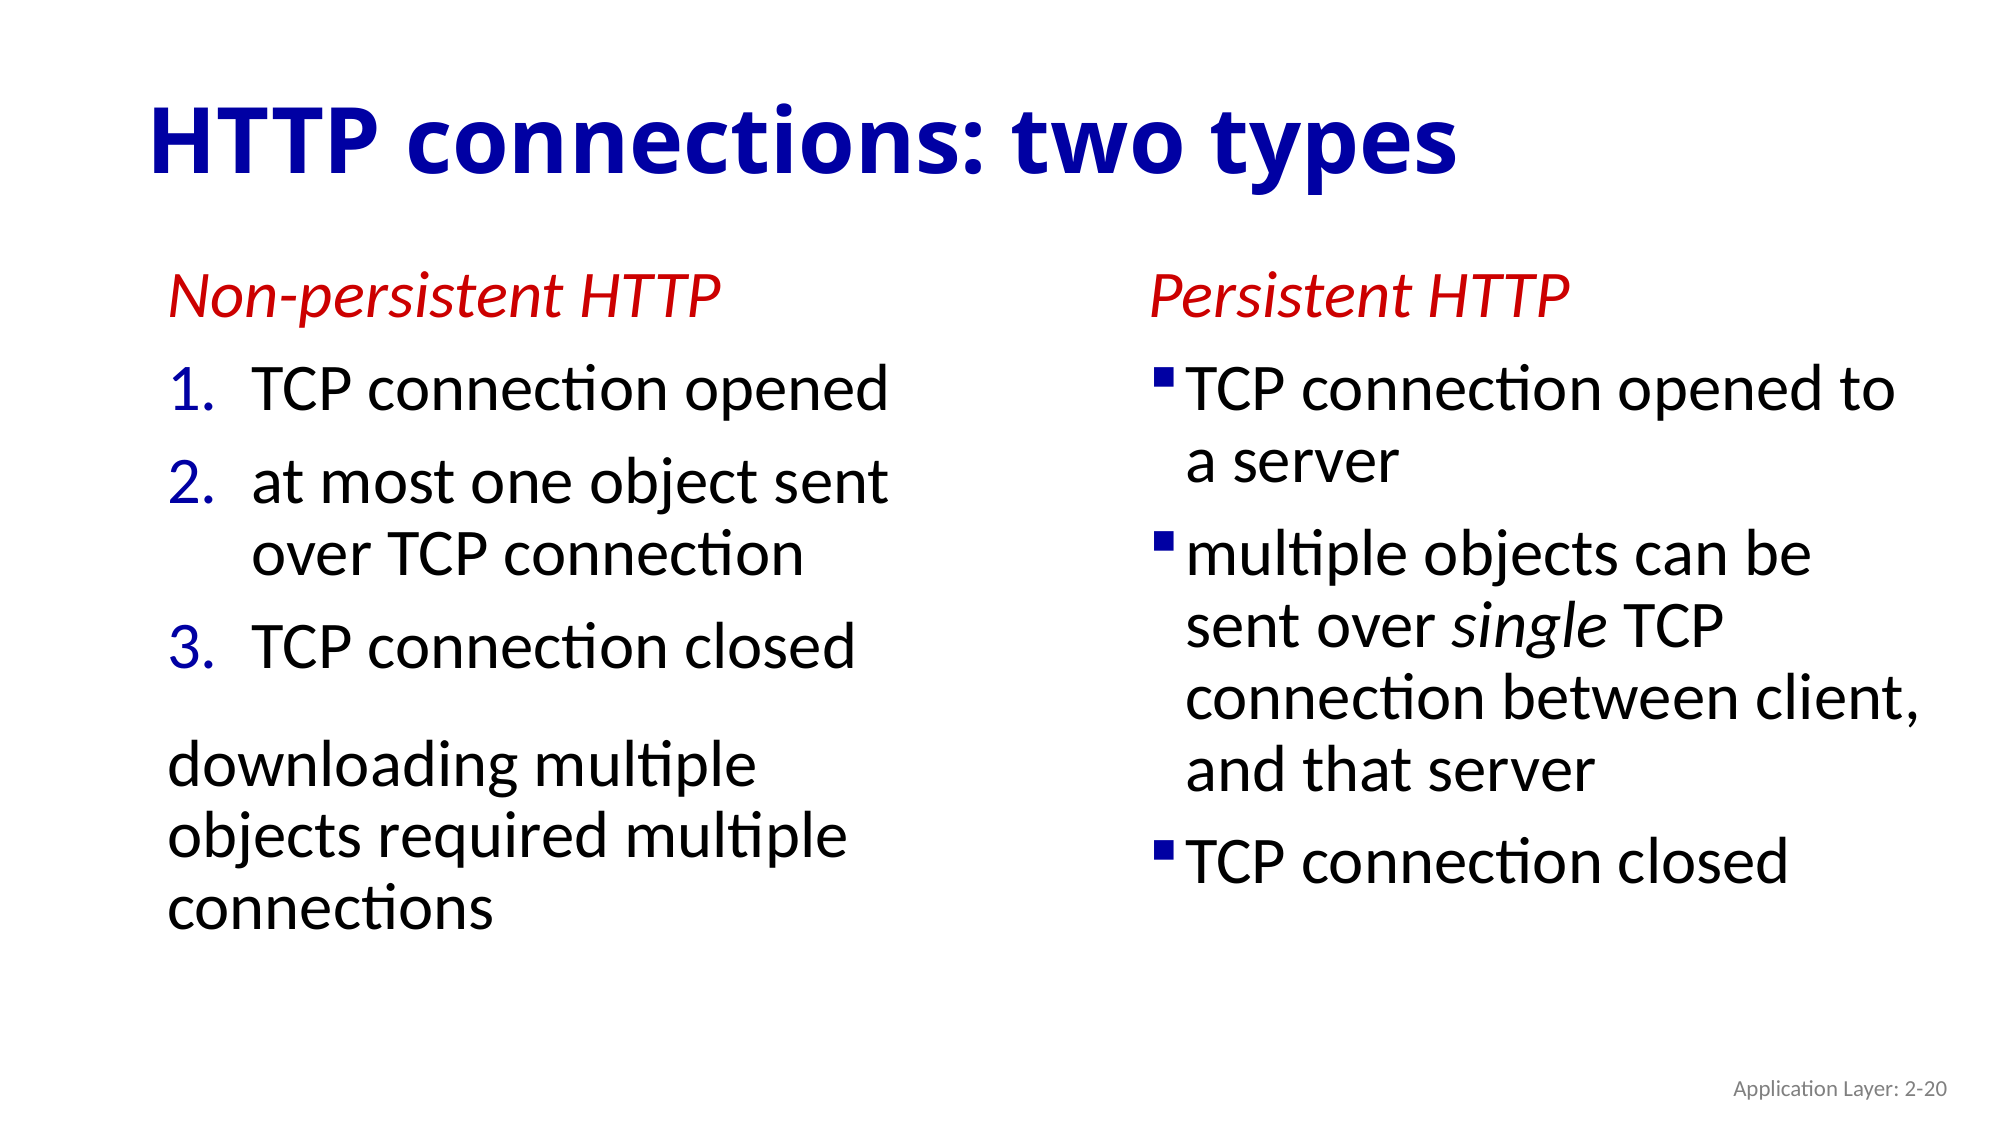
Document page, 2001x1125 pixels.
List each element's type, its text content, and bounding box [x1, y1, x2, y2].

title HTTP connections: two types [131, 70, 1856, 218]
text_box Non-persistent HTTP TCP connection opened at most one object sent over TCP connection TCP connection closed downloading multiple objects required multiple connections [130, 253, 958, 1016]
text_box Persistent HTTP TCP connection opened to a server multiple objects can be sent over single TCP connection between client, and that server TCP connection closed [1112, 253, 1939, 1016]
slide_number Application Layer: 2-20 [1512, 1056, 1963, 1117]
